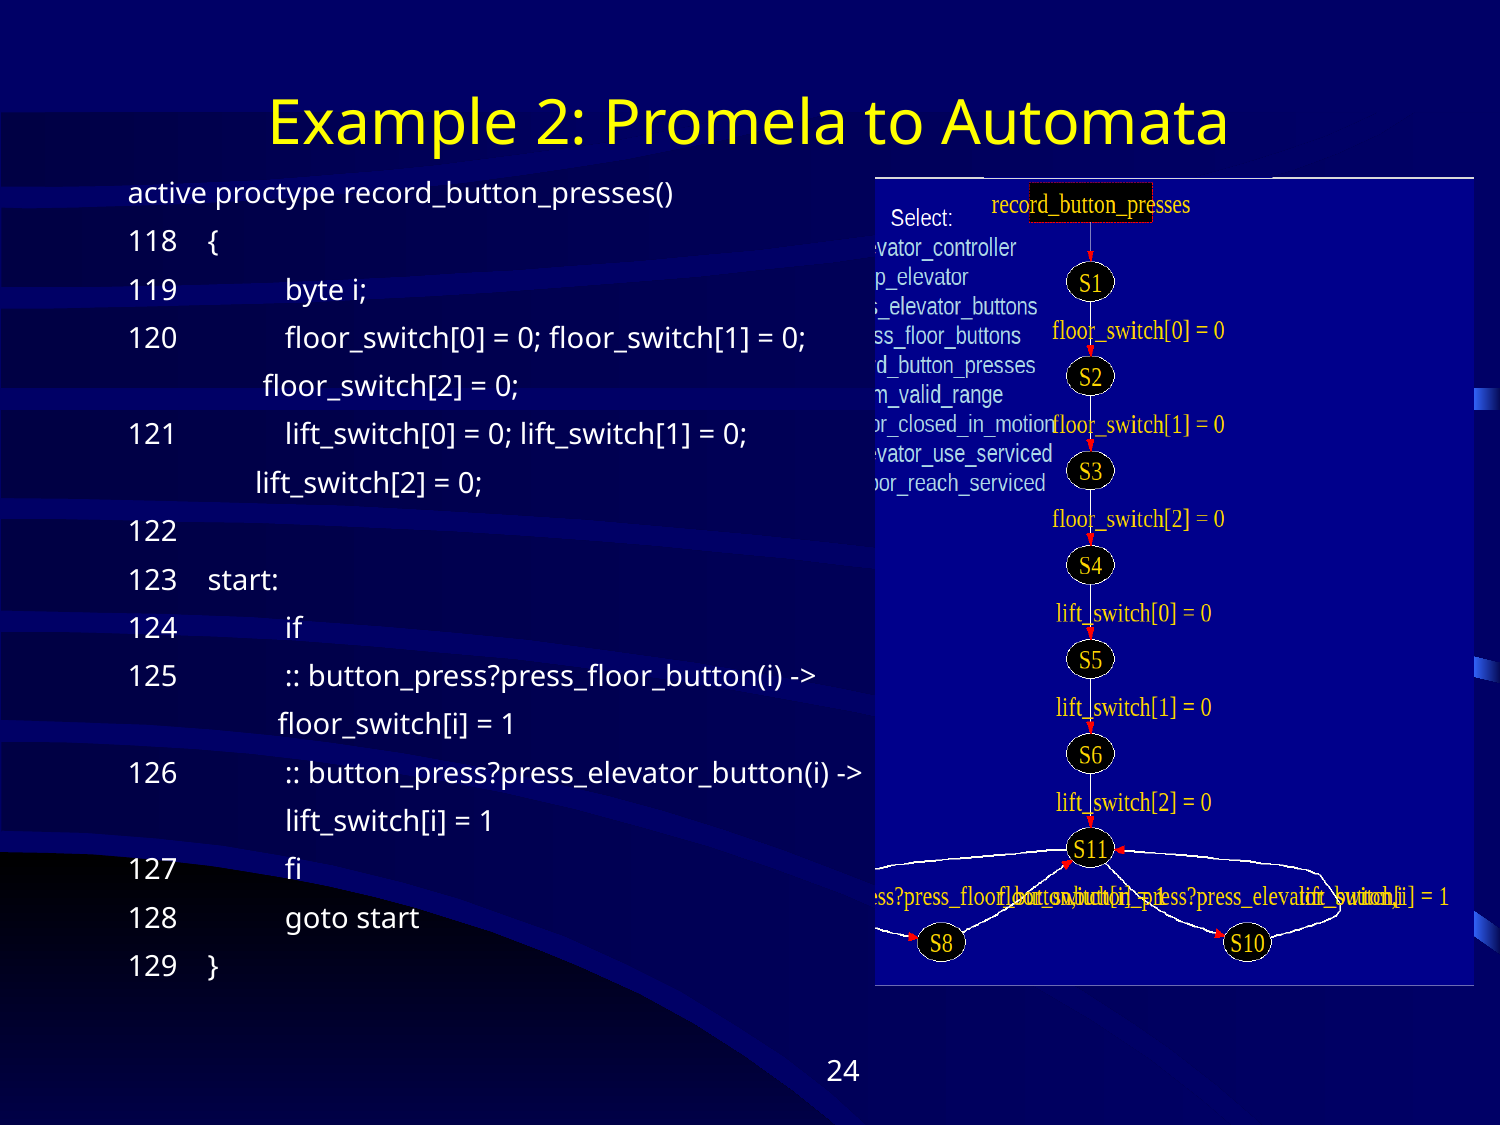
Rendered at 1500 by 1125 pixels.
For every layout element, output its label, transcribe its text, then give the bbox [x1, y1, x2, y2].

list active proctype record_button_presses() 118 { 119 byte i; 120 floor_switch[0] = 0; floor_switch[1] = 0; floor_switch[2] = 0; 121 lift_switch[0] = 0; lift_switch[1] = 0; lift_switch[2] = 0; 122 123 start: 124 if 125 :: button_press?press_floor_button(i) -> floor_switch[i] = 1 126 :: button_press?press_elevator_button(i) -> lift_switch[i] = 1 127 fi 128 goto start 129 } [112, 159, 1388, 1000]
slide_number ‹#› [562, 1025, 875, 1100]
title Example 2: Promela to Automata [112, 41, 1388, 159]
picture [874, 177, 1474, 986]
